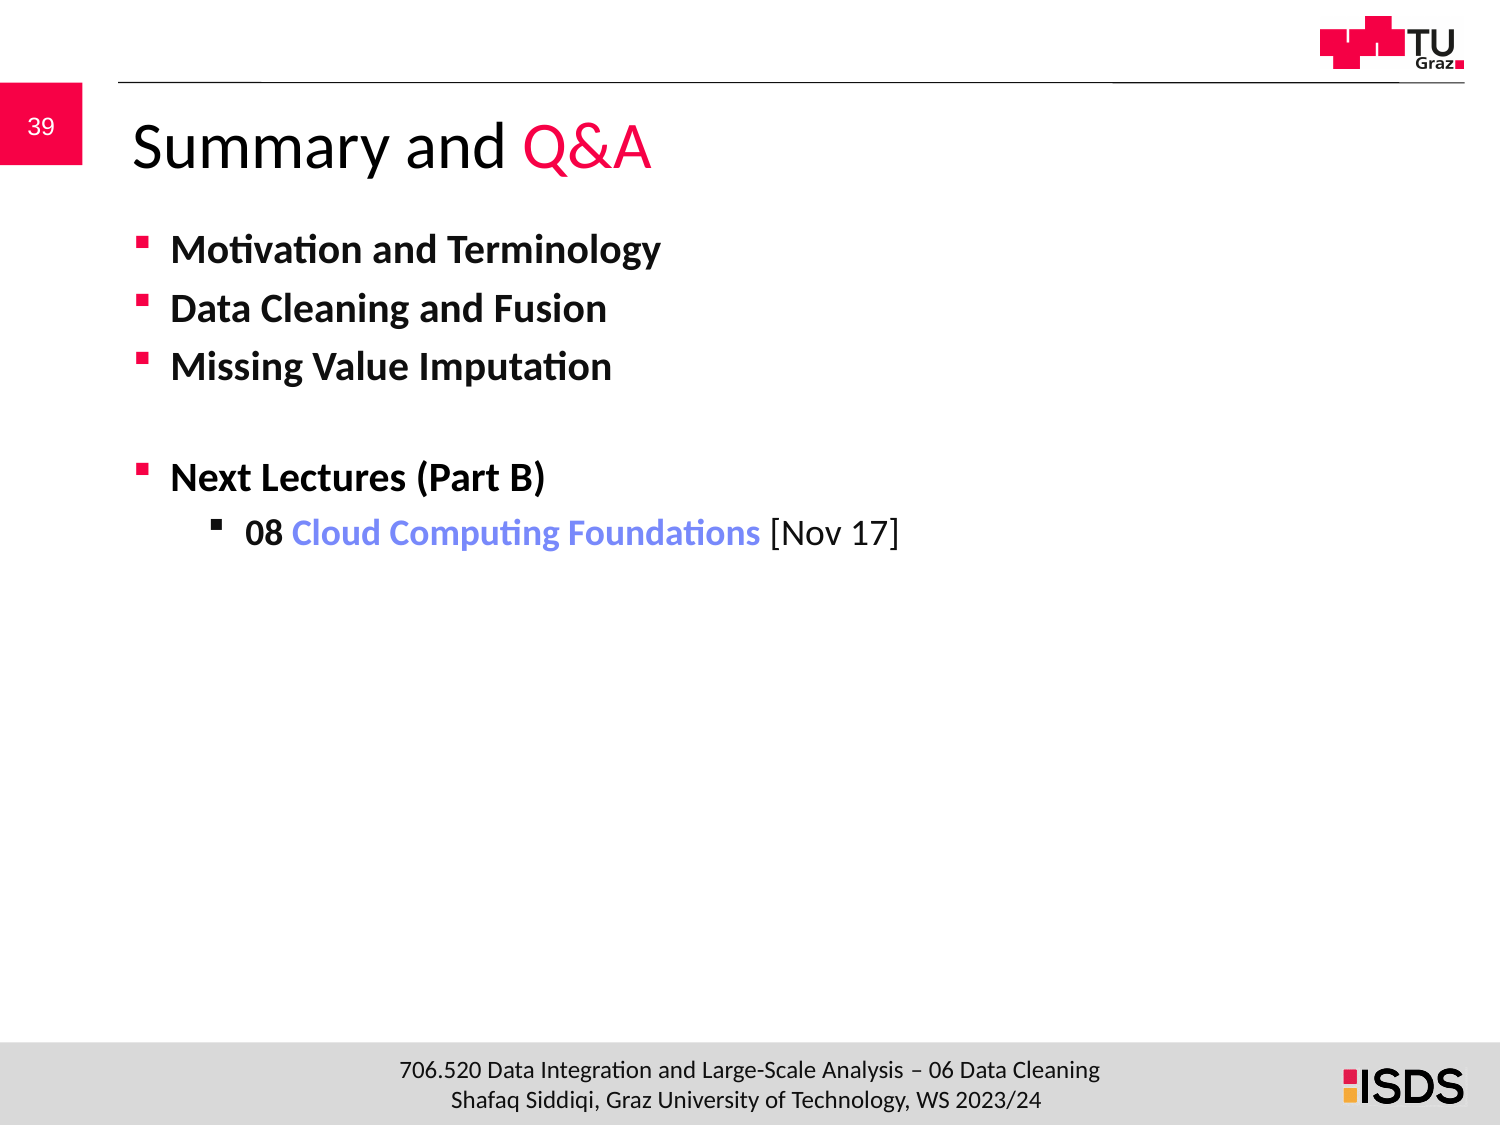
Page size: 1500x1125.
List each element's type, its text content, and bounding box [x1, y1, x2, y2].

title Summary and Q&A [118, 94, 1463, 214]
picture [1339, 1065, 1468, 1107]
list Motivation and Terminology Data Cleaning and Fusion Missing Value Imputation Next Lectures (Part B) 08 Cloud Computing Foundations [Nov 17] [118, 214, 1469, 1032]
picture [1320, 16, 1464, 69]
